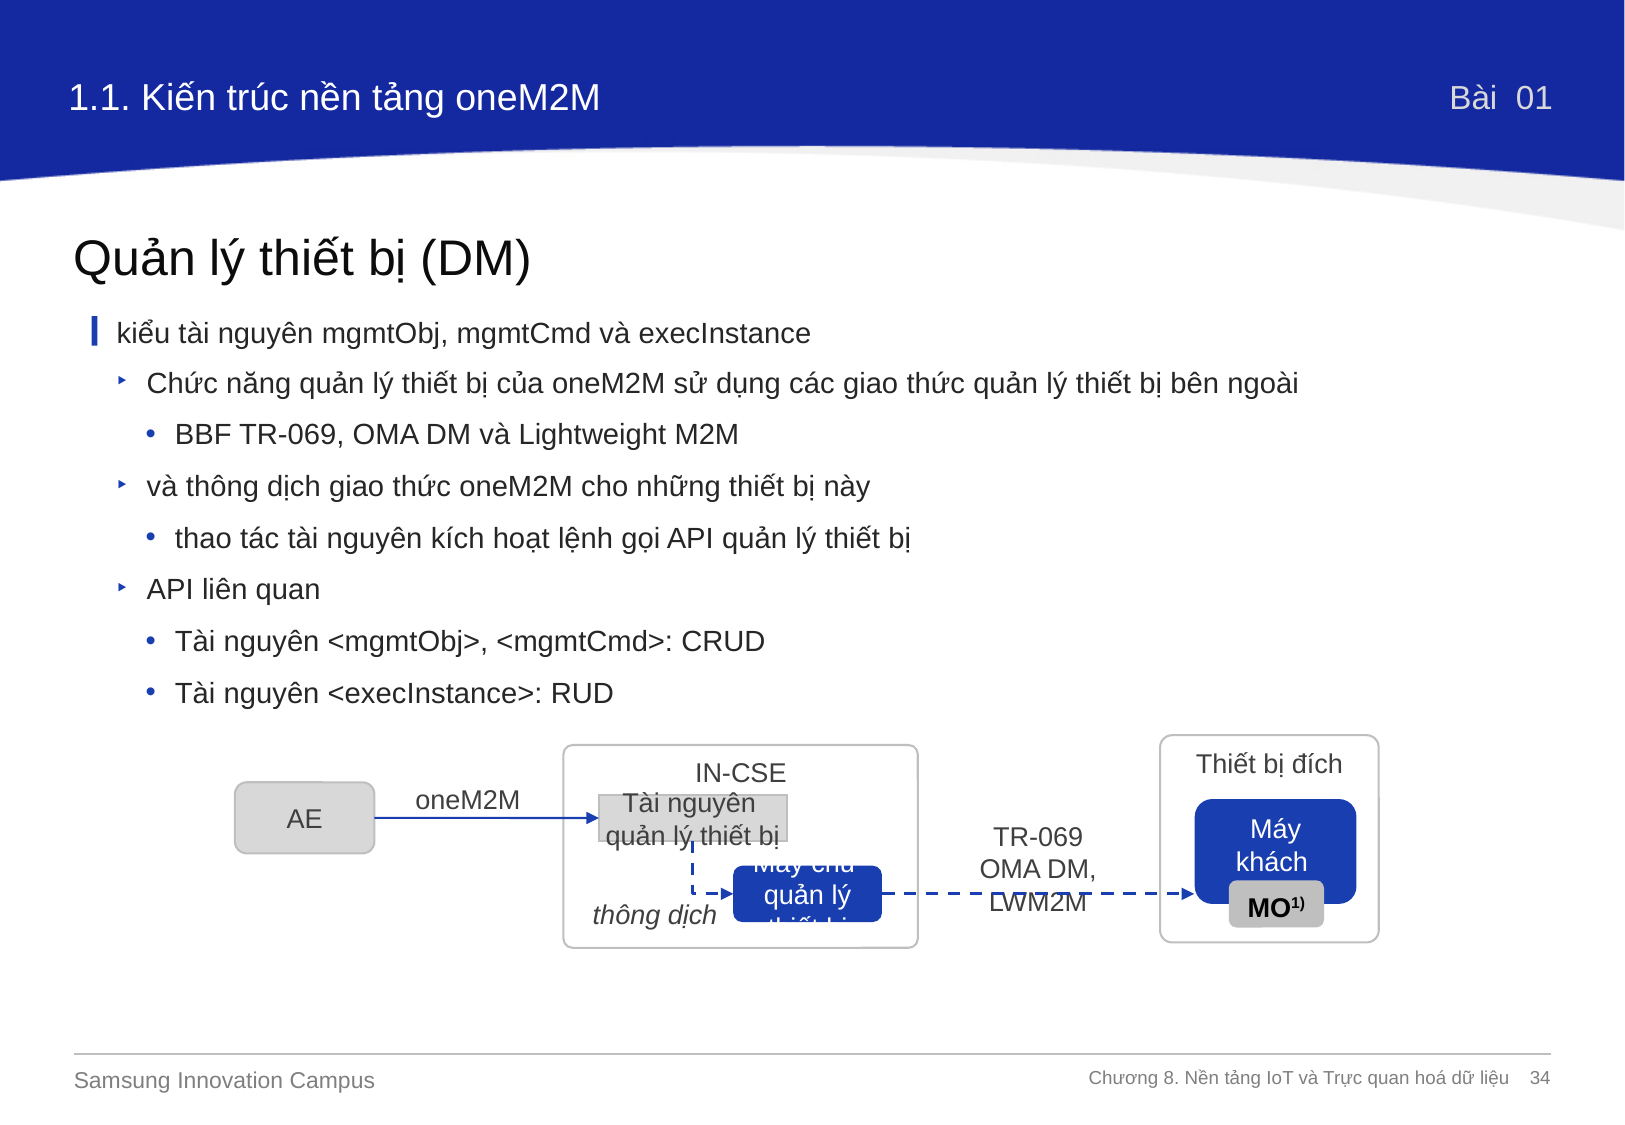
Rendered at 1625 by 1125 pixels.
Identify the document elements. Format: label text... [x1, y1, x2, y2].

text_box Quản lý thiết bị (DM) [73, 225, 1551, 286]
picture [0, 0, 1625, 1125]
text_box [67, 73, 1554, 120]
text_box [234, 734, 1379, 948]
text_box Chức năng quản lý thiết bị của oneM2M sử dụng các giao thức quản lý thiết bị bên ngoài BBF TR-069, OMA DM và Lightweight M2M và thông dịch giao thức oneM2M cho những thiết bị này thao tác tài nguyên kích hoạt lệnh gọi API quản lý thiết bị API liên quan Tài nguyên <mgmtObj>, <mgmtCmd>: CRUD Tài nguyên <execInstance>: RUD [116, 357, 1533, 721]
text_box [91, 313, 1533, 350]
